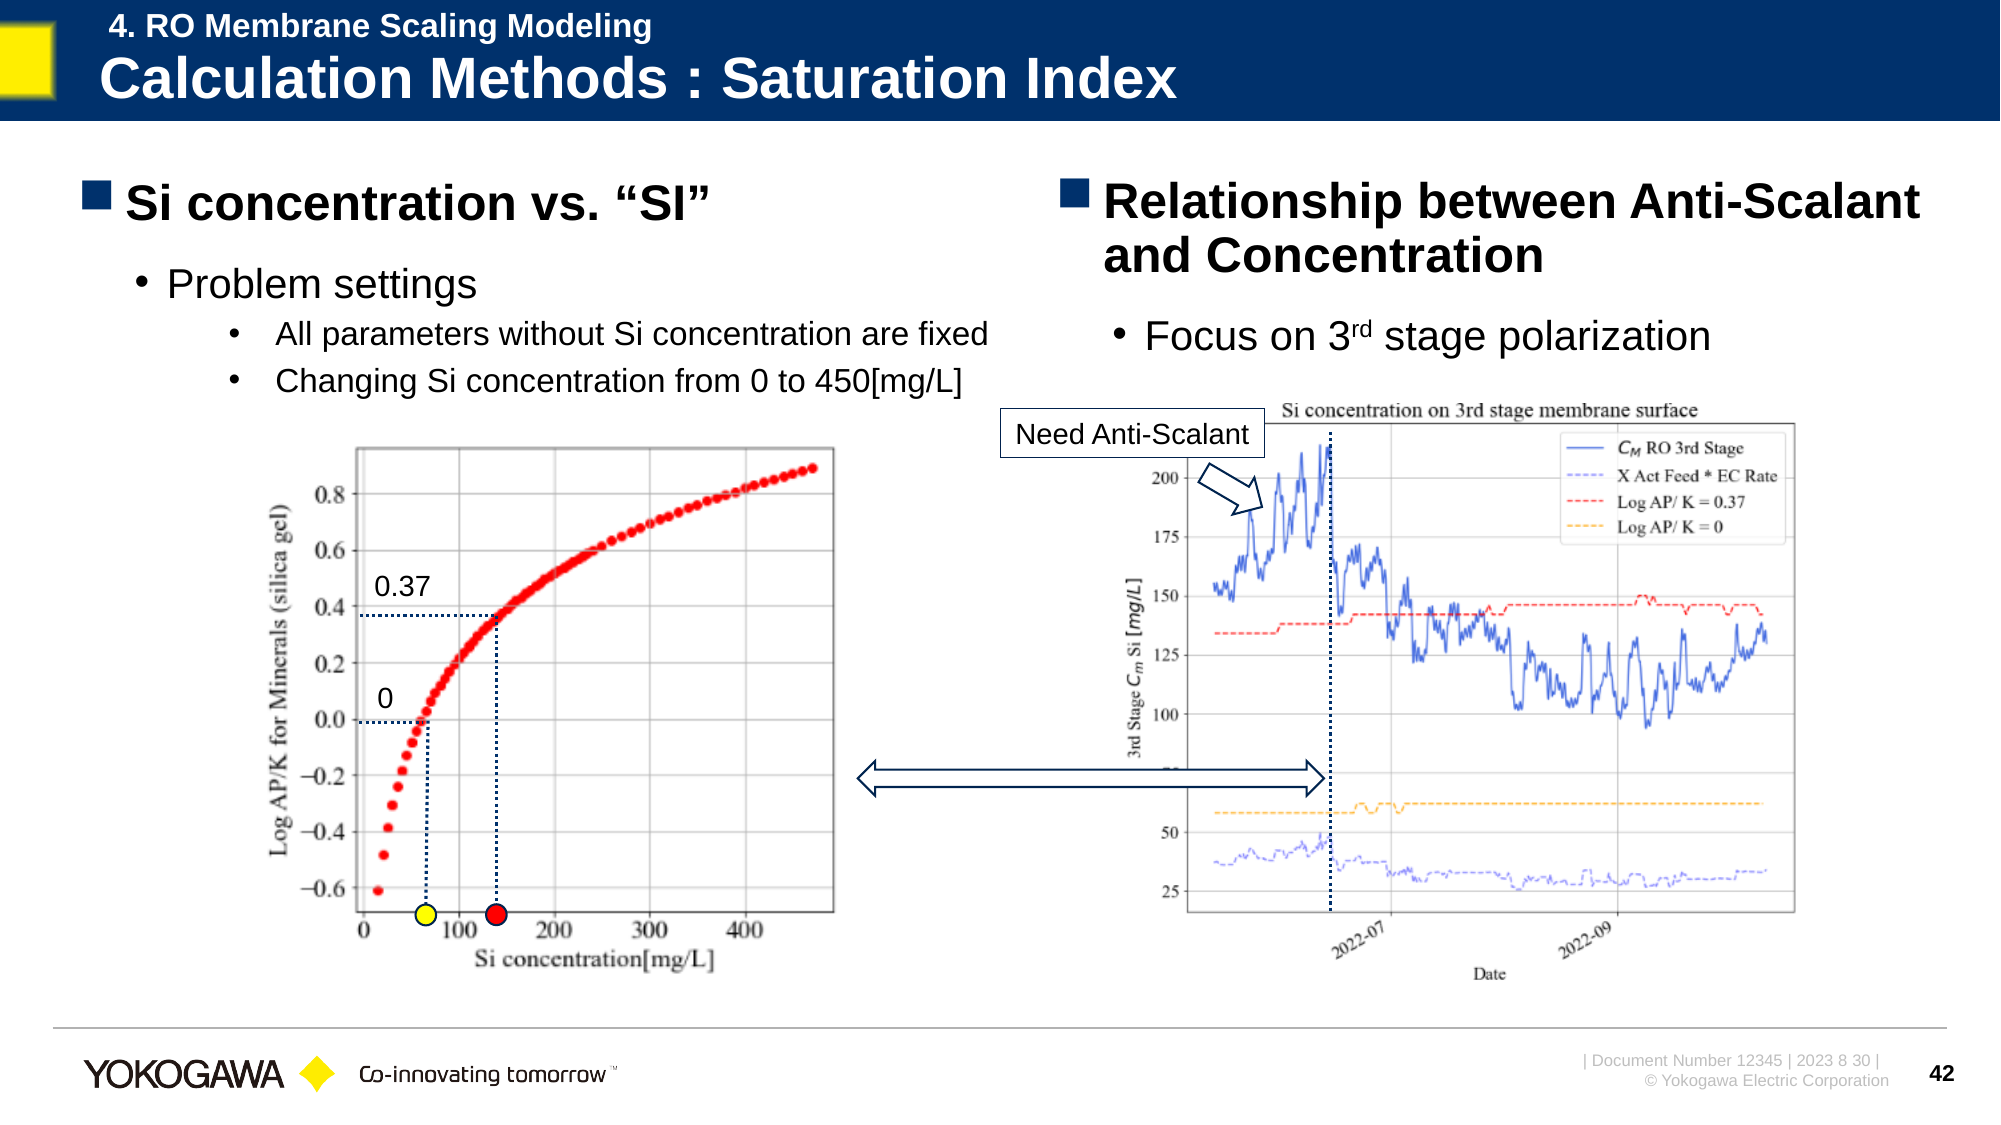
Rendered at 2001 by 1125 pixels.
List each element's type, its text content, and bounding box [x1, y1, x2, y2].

list Si concentration vs. “SI” Problem settings All parameters without Si concentration are fixed Changing Si concentration from 0 to 450[mg/L] [63, 170, 1023, 988]
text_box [425, 720, 429, 907]
slide_number 42 [1904, 1042, 1970, 1103]
picture [245, 431, 856, 981]
text_box 4. RO Membrane Scaling Modeling [93, 0, 1088, 52]
picture [0, 6, 69, 115]
text_box [856, 758, 1095, 799]
picture [83, 1055, 617, 1093]
title Calculation Methods : Saturation Index [84, 37, 1955, 123]
text_box Need Anti-Scalant [1000, 408, 1095, 458]
text_box Relationship between Anti-Scalant and Concentration Focus on 3rd stage polarization [1041, 168, 2000, 987]
picture [1095, 397, 1825, 988]
